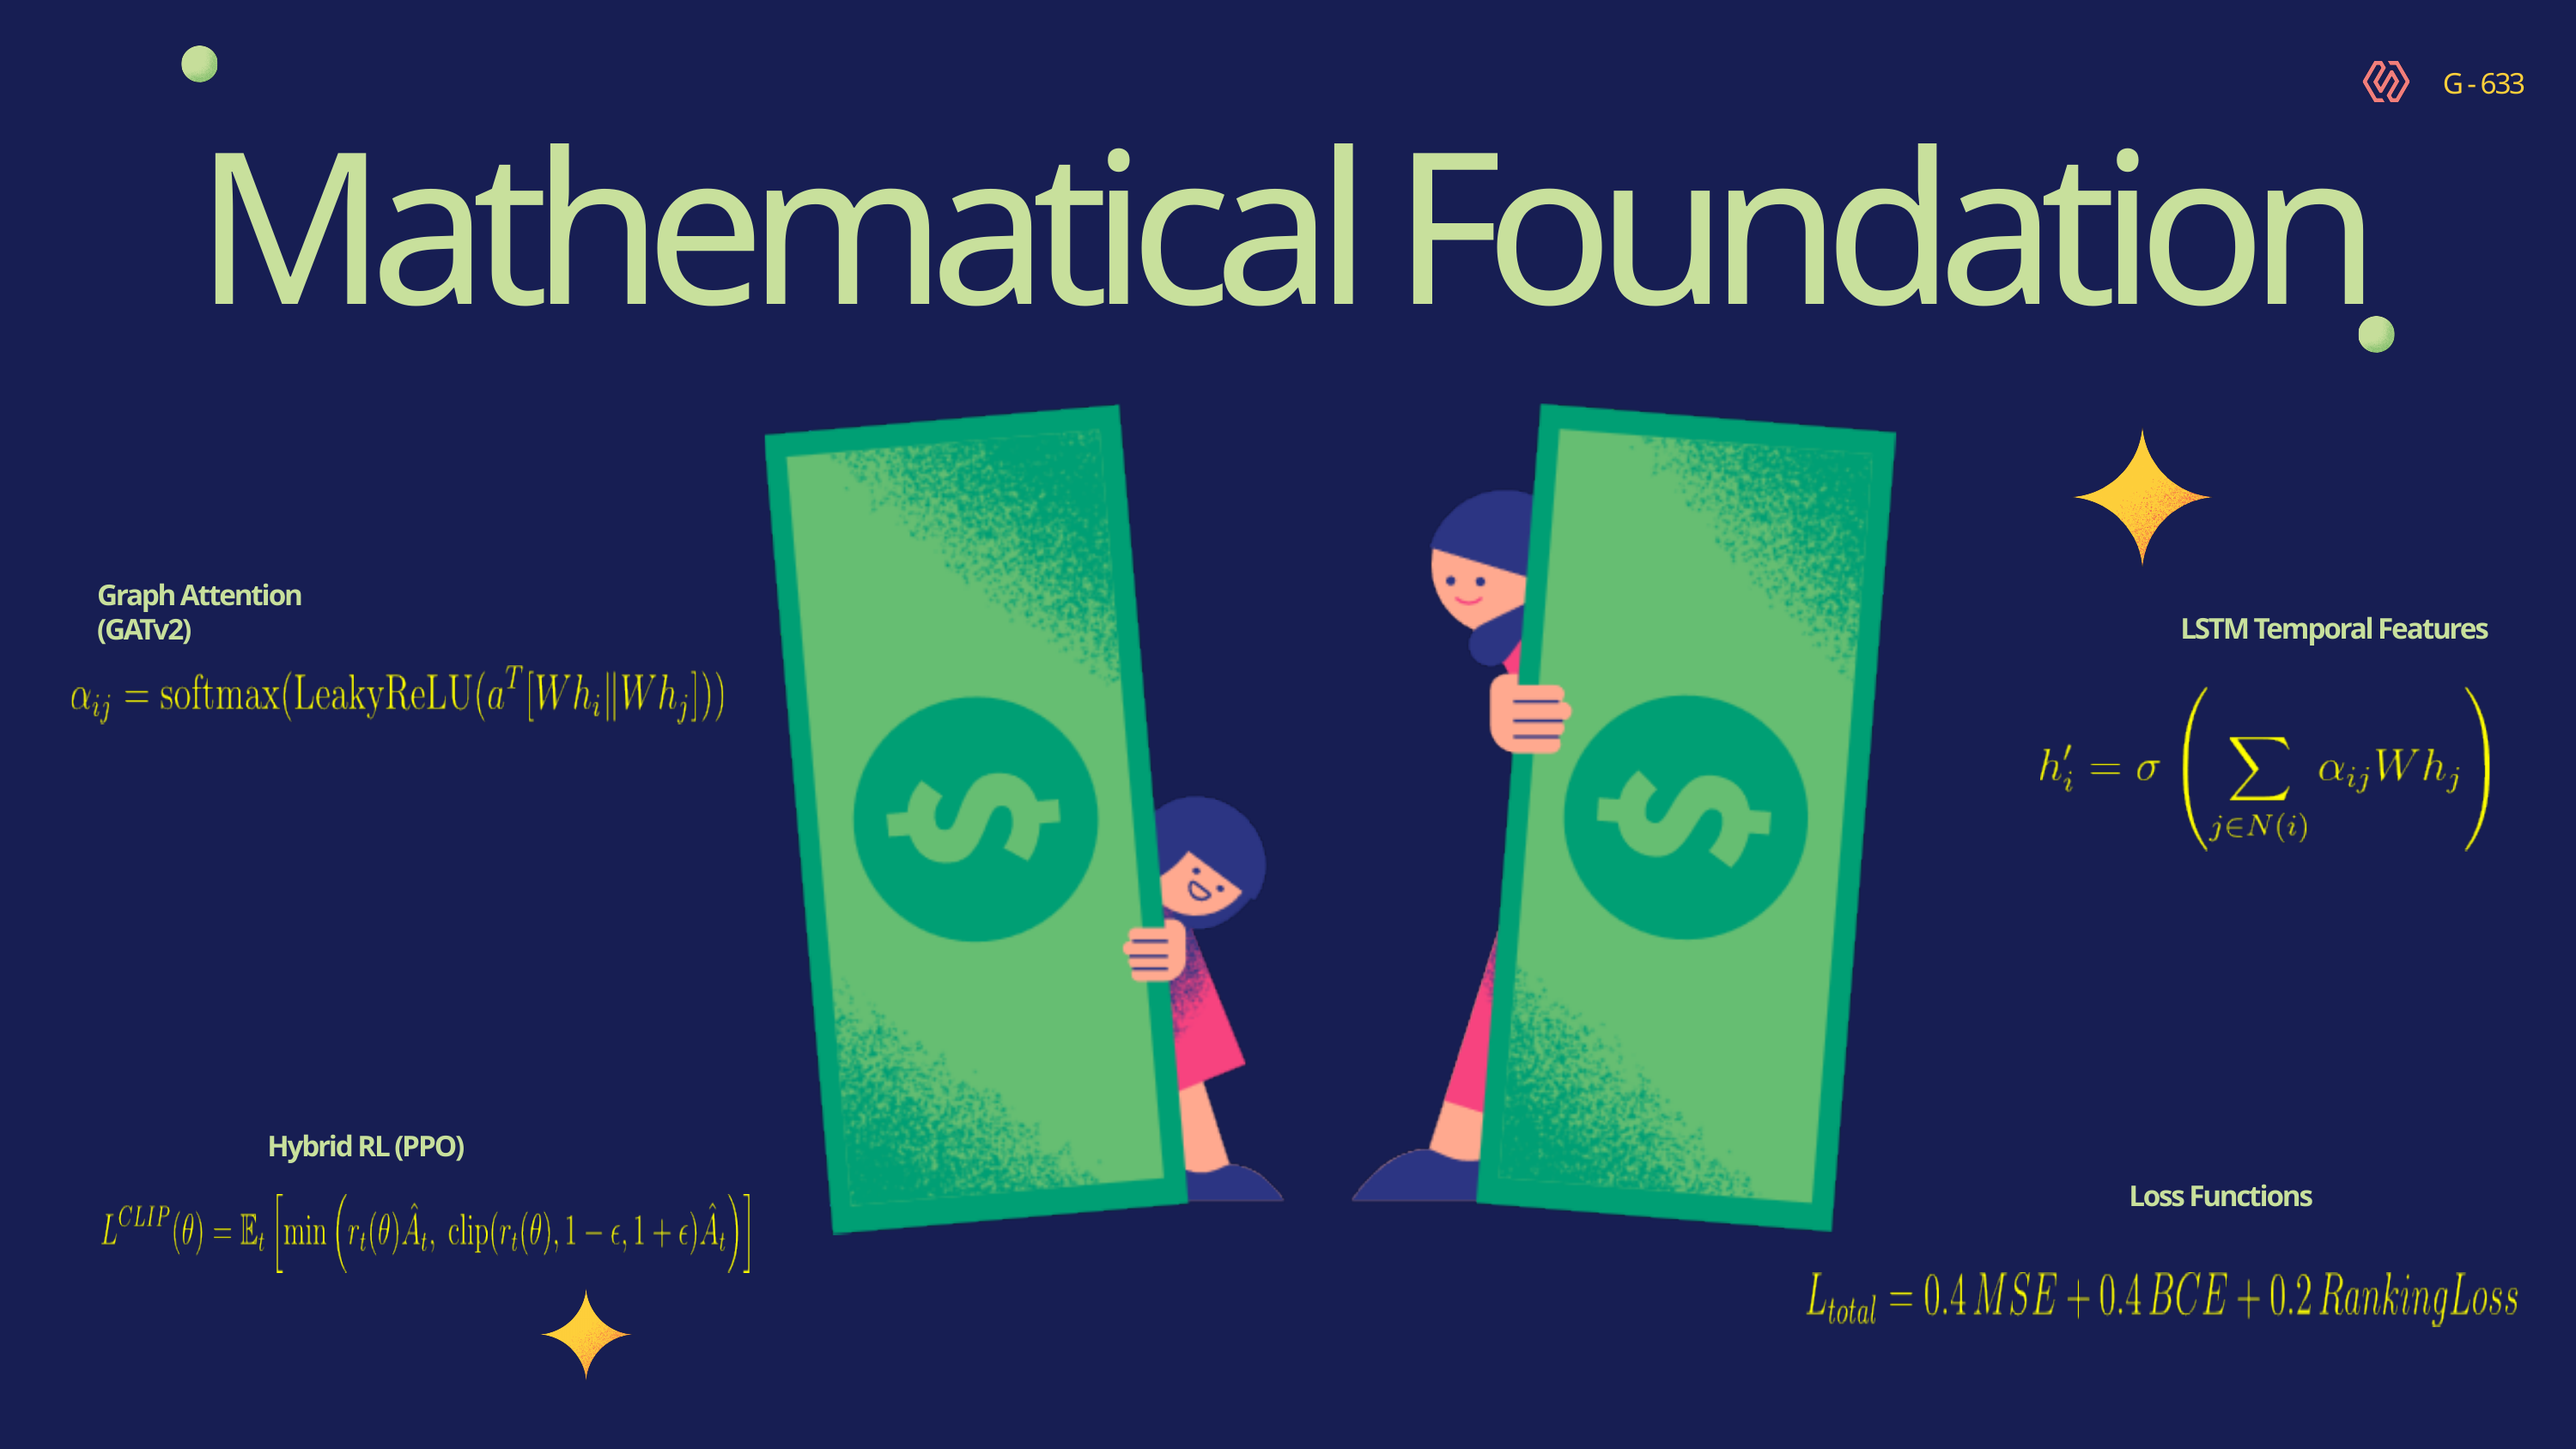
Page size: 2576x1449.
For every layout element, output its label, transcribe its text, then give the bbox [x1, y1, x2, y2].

text_box [71, 665, 724, 724]
text_box [1798, 1272, 2526, 1327]
text_box [2362, 61, 2410, 103]
text_box [2358, 316, 2395, 353]
text_box Loss Functions [2113, 1177, 2314, 1212]
text_box [2040, 687, 2490, 852]
text_box [764, 403, 1897, 1235]
text_box [2071, 426, 2214, 568]
text_box [97, 1194, 754, 1273]
text_box [181, 45, 218, 82]
text_box [539, 1288, 633, 1381]
text_box LSTM Temporal Features [2102, 610, 2490, 646]
text_box G - 633 [2397, 65, 2526, 100]
text_box Graph Attention (GATv2) [97, 576, 398, 646]
text_box Mathematical Foundation [181, 51, 2395, 348]
text_box Hybrid RL (PPO) [267, 1128, 468, 1163]
